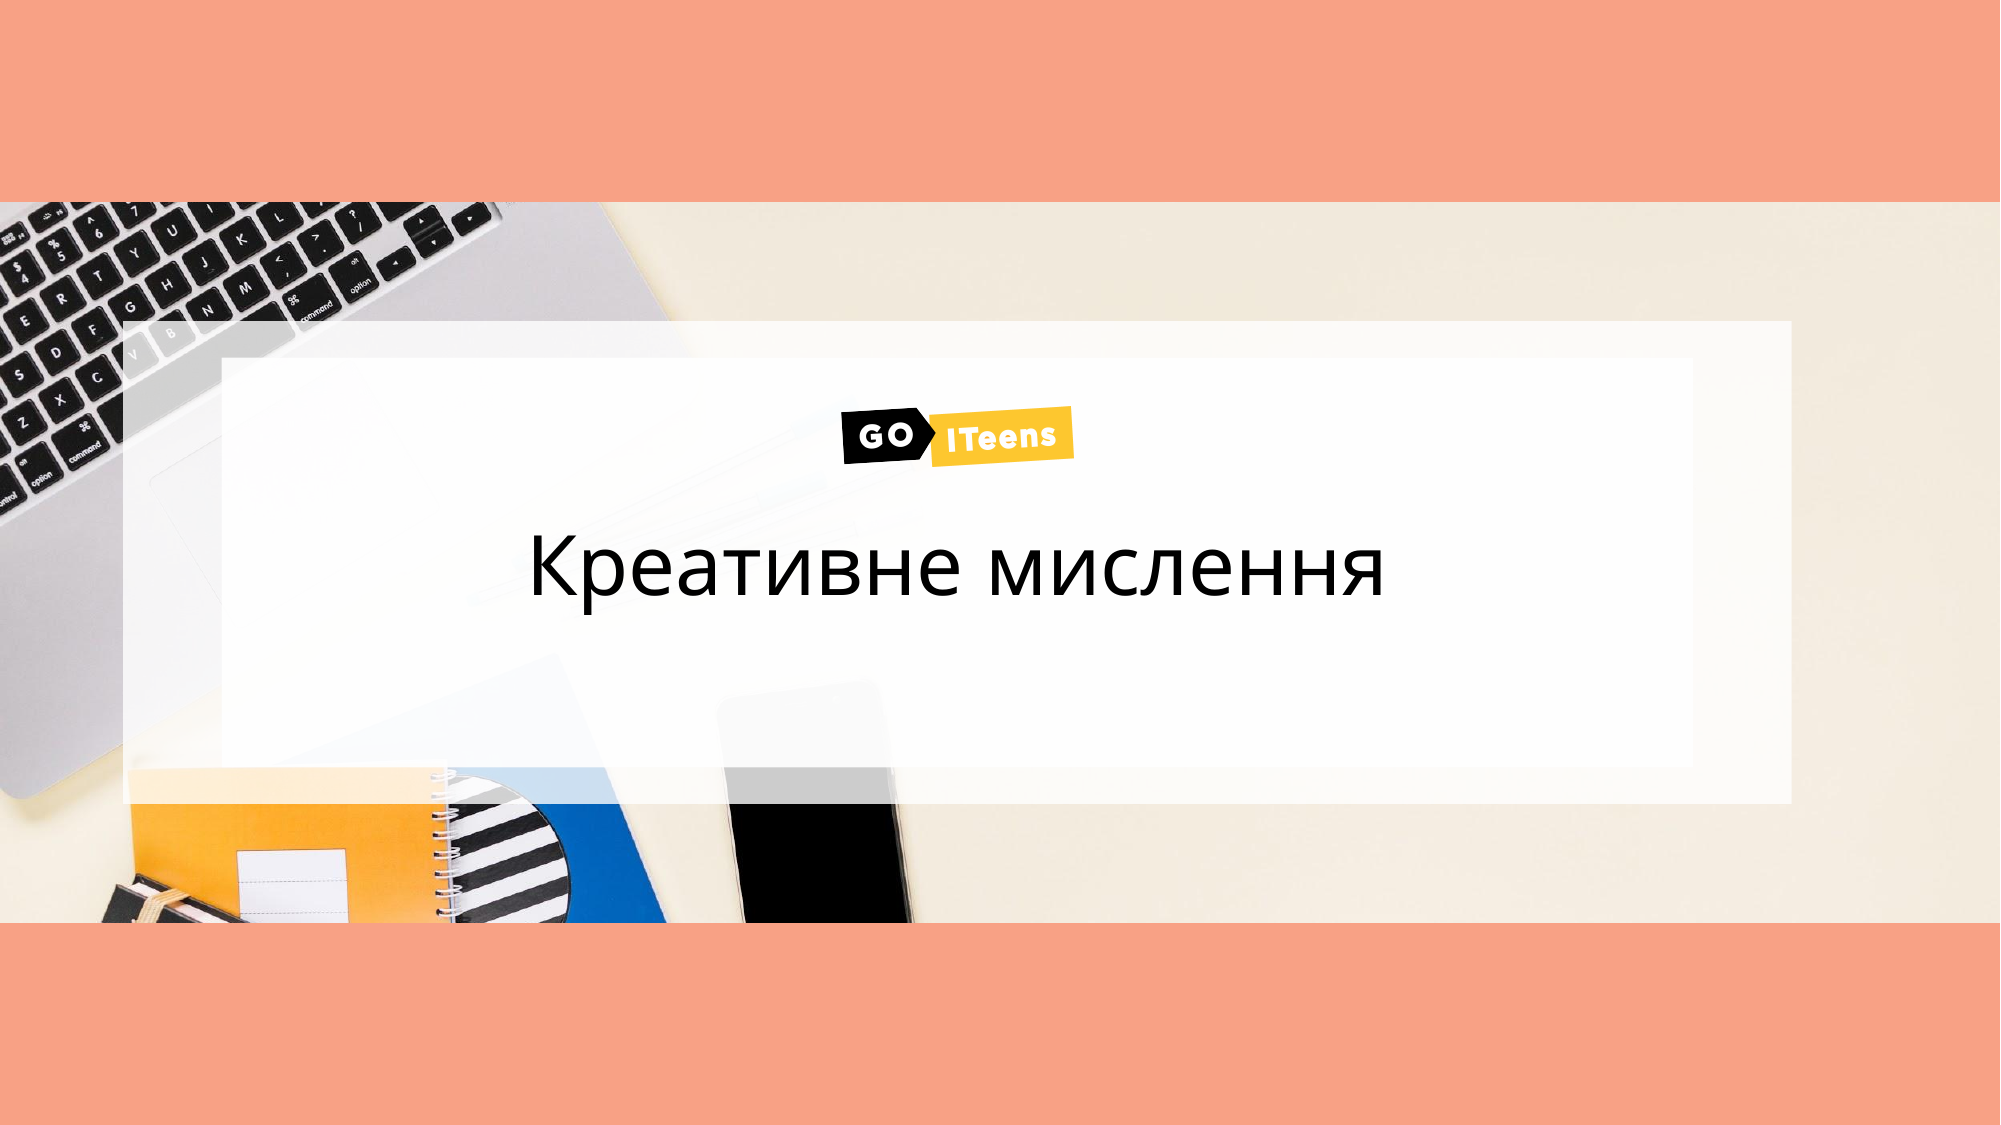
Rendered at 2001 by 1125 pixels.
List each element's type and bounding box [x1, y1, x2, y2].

picture [0, 202, 2000, 923]
